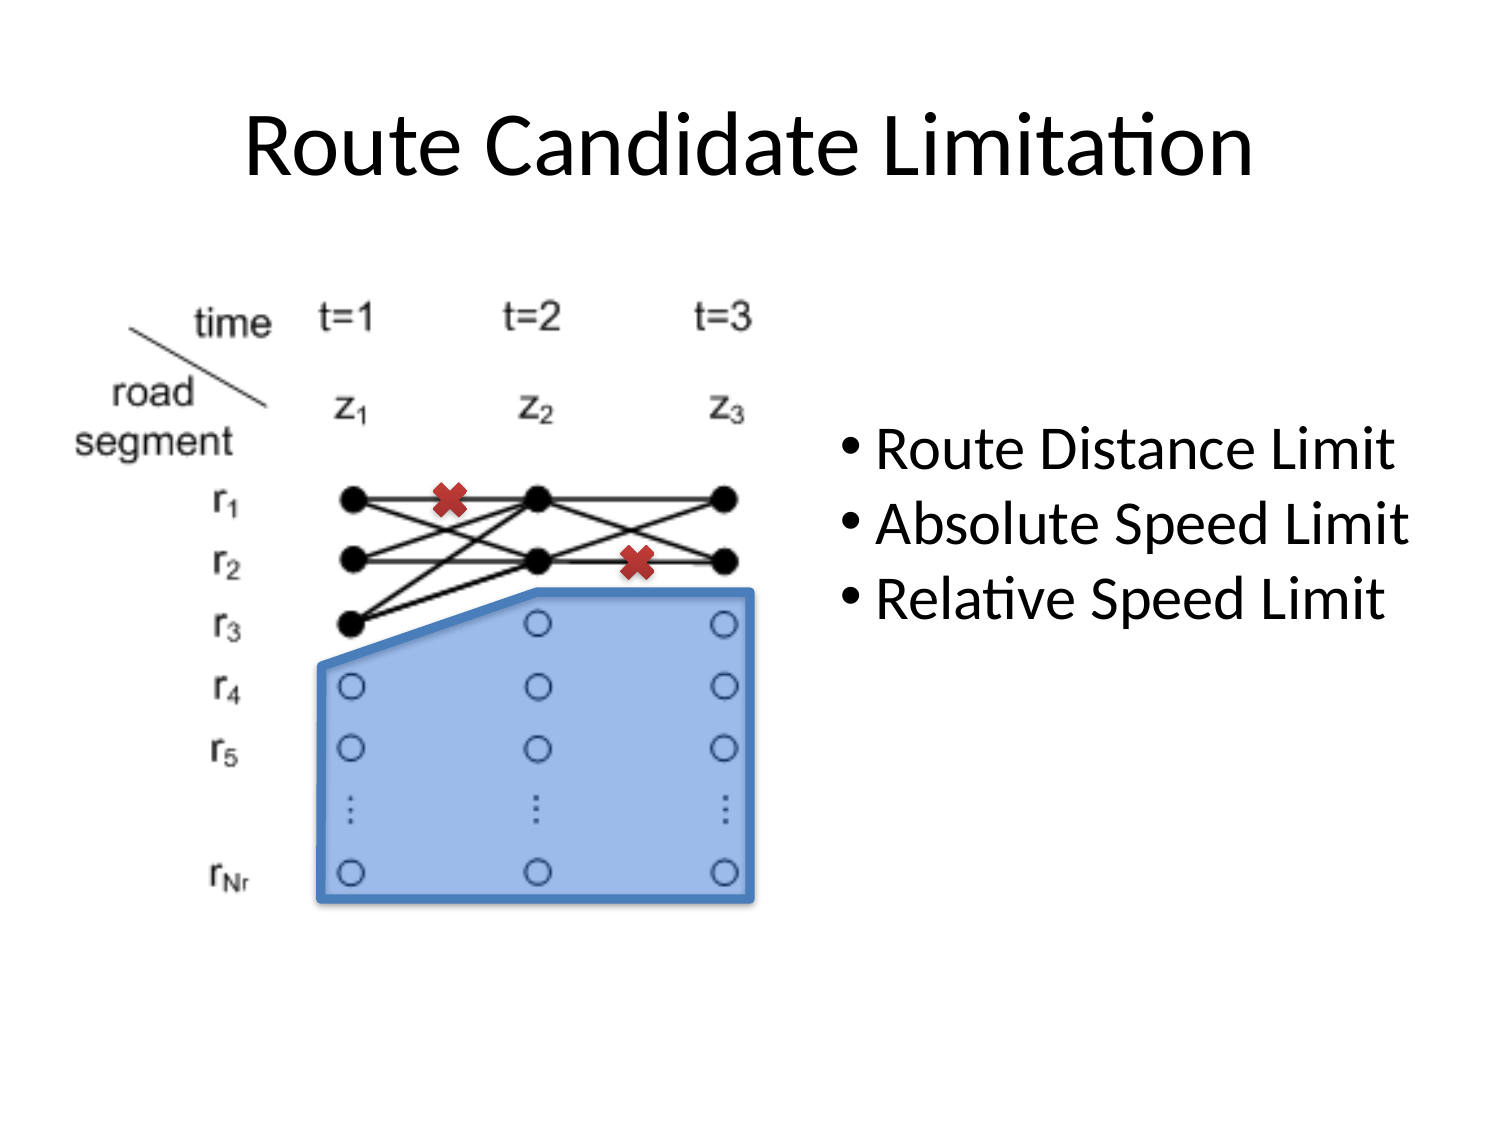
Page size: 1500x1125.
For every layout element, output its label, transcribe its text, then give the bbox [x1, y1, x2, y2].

title Route Candidate Limitation [75, 45, 1425, 233]
text_box Route Distance Limit Absolute Speed Limit Relative Speed Limit [824, 399, 1438, 640]
picture [74, 287, 769, 901]
